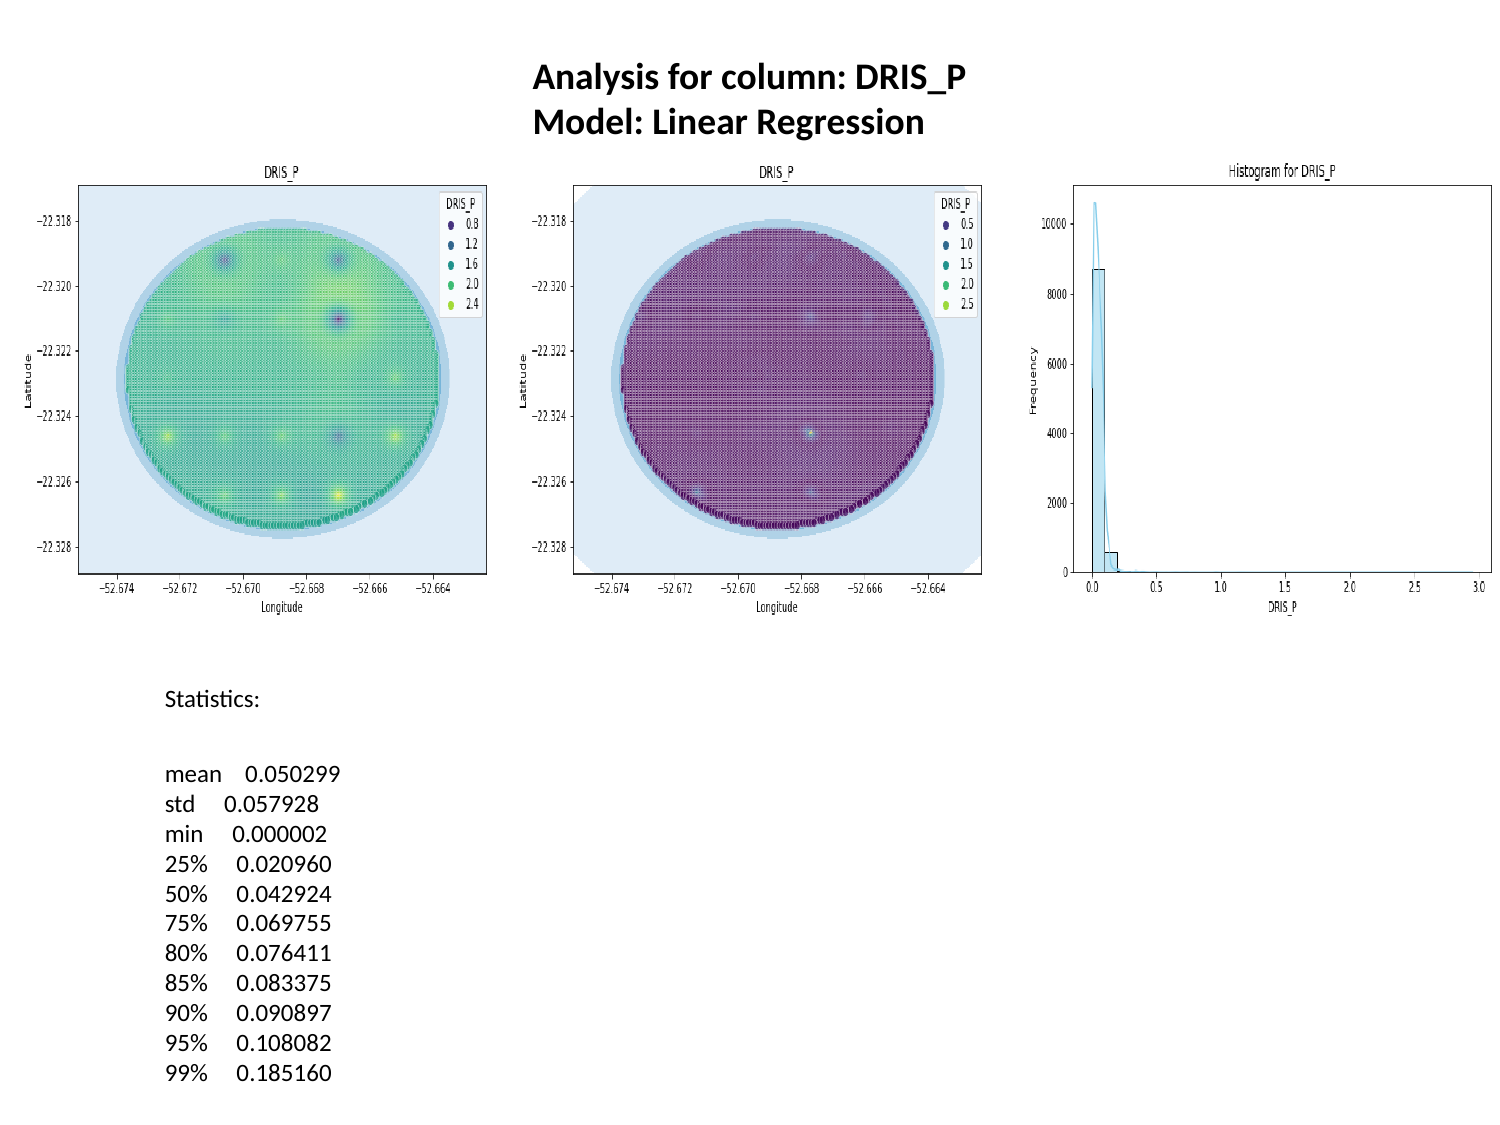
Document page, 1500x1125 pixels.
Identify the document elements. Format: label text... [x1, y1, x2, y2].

picture [14, 149, 496, 631]
text_box Analysis for column: DRIS_P Model: Linear Regression [517, 0, 983, 148]
picture [1019, 149, 1500, 631]
text_box Statistics: mean 0.050299 std 0.057928 min 0.000002 25% 0.020960 50% 0.042924 75% 0.069755 80% 0.076411 85% 0.083375 90% 0.090897 95% 0.108082 99% 0.185160 [149, 674, 1500, 1094]
picture [509, 149, 991, 631]
